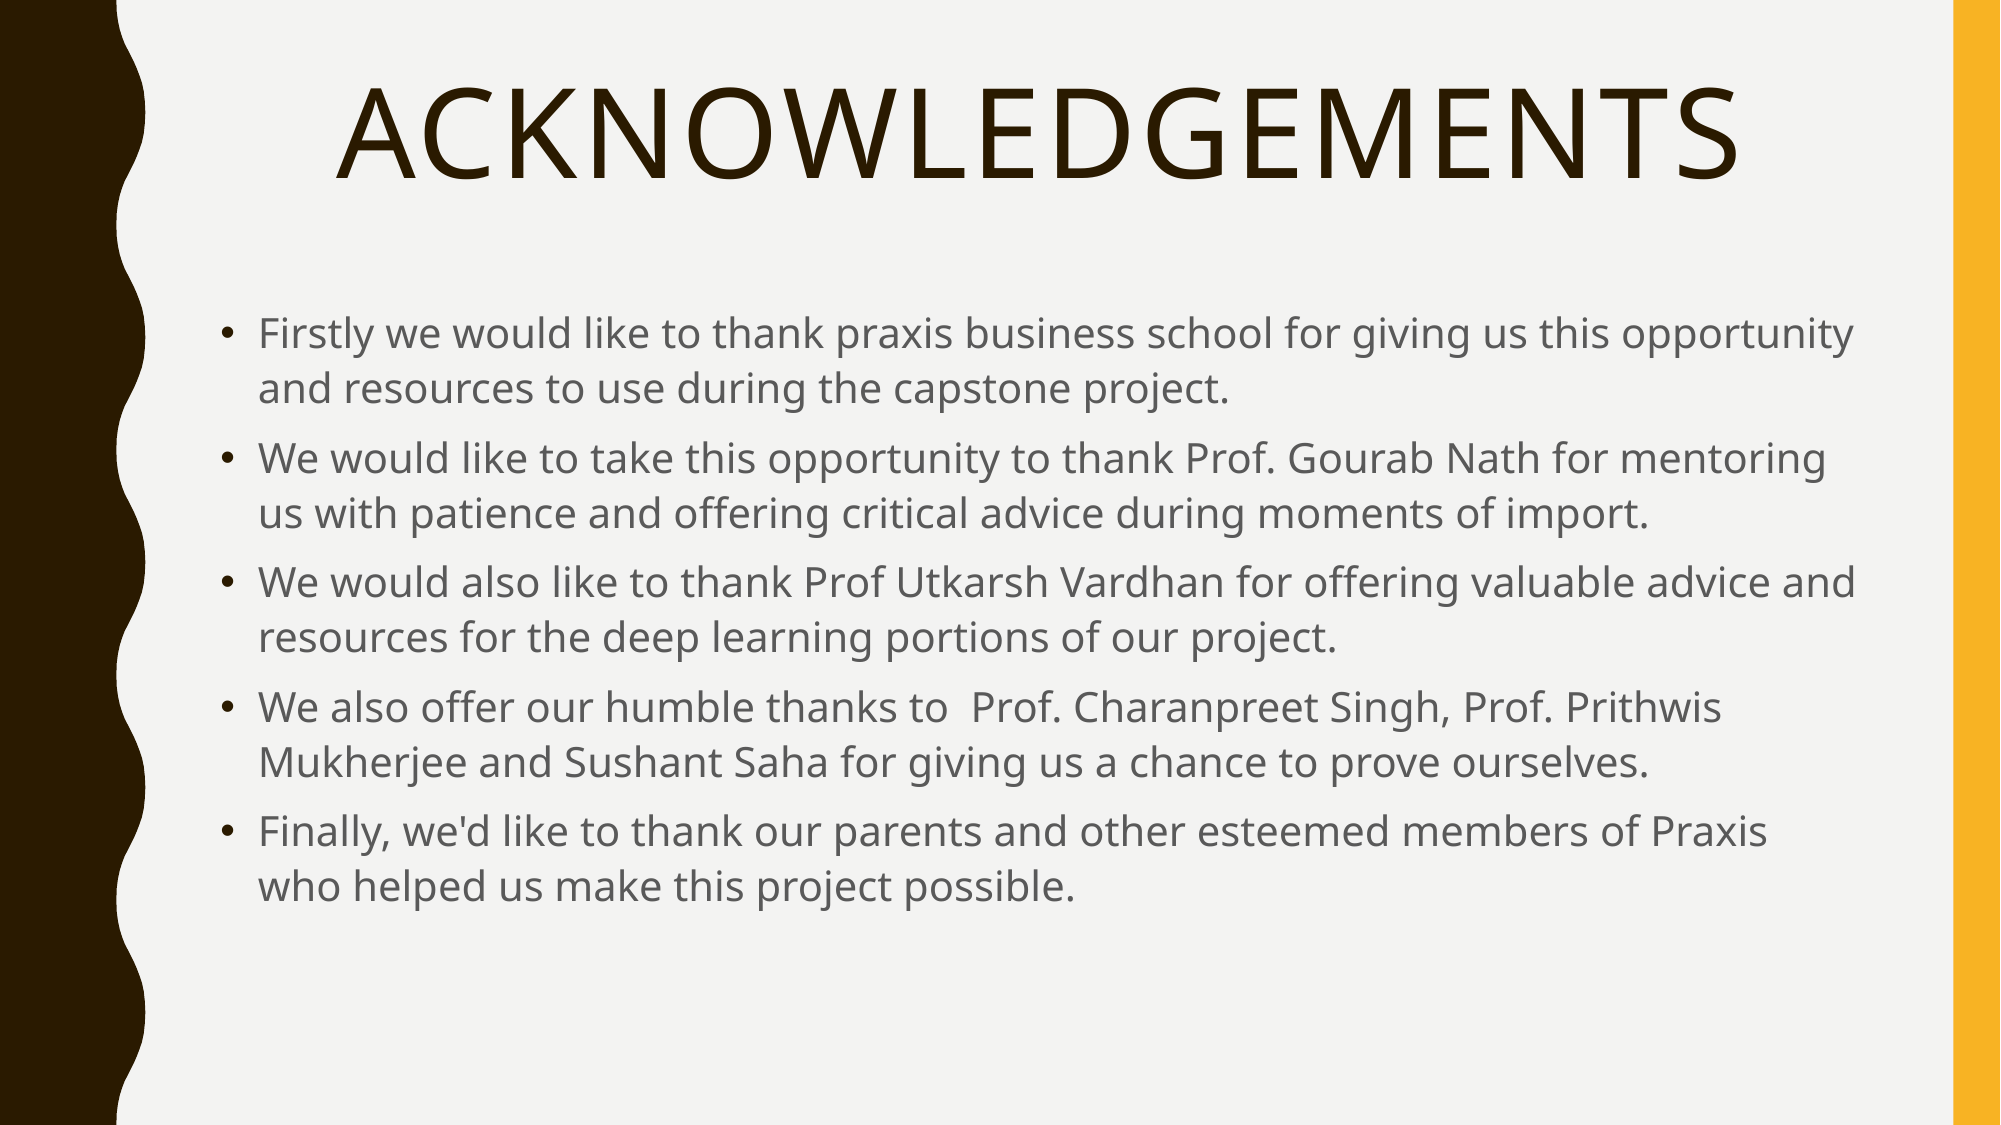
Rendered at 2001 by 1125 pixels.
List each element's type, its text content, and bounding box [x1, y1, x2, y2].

title Acknowledgements [205, 62, 1875, 230]
list Firstly we would like to thank praxis business school for giving us this opportunity and resources to use during the capstone project. We would like to take this opportunity to thank Prof. Gourab Nath for mentoring us with patience and offering critical advice during moments of import. We would also like to thank Prof Utkarsh Vardhan for offering valuable advice and resources for the deep learning portions of our project. We also offer our humble thanks to Prof. Charanpreet Singh, Prof. Prithwis Mukherjee and Sushant Saha for giving us a chance to prove ourselves. Finally, we'd like to thank our parents and other esteemed members of Praxis who helped us make this project possible. [205, 230, 1875, 965]
